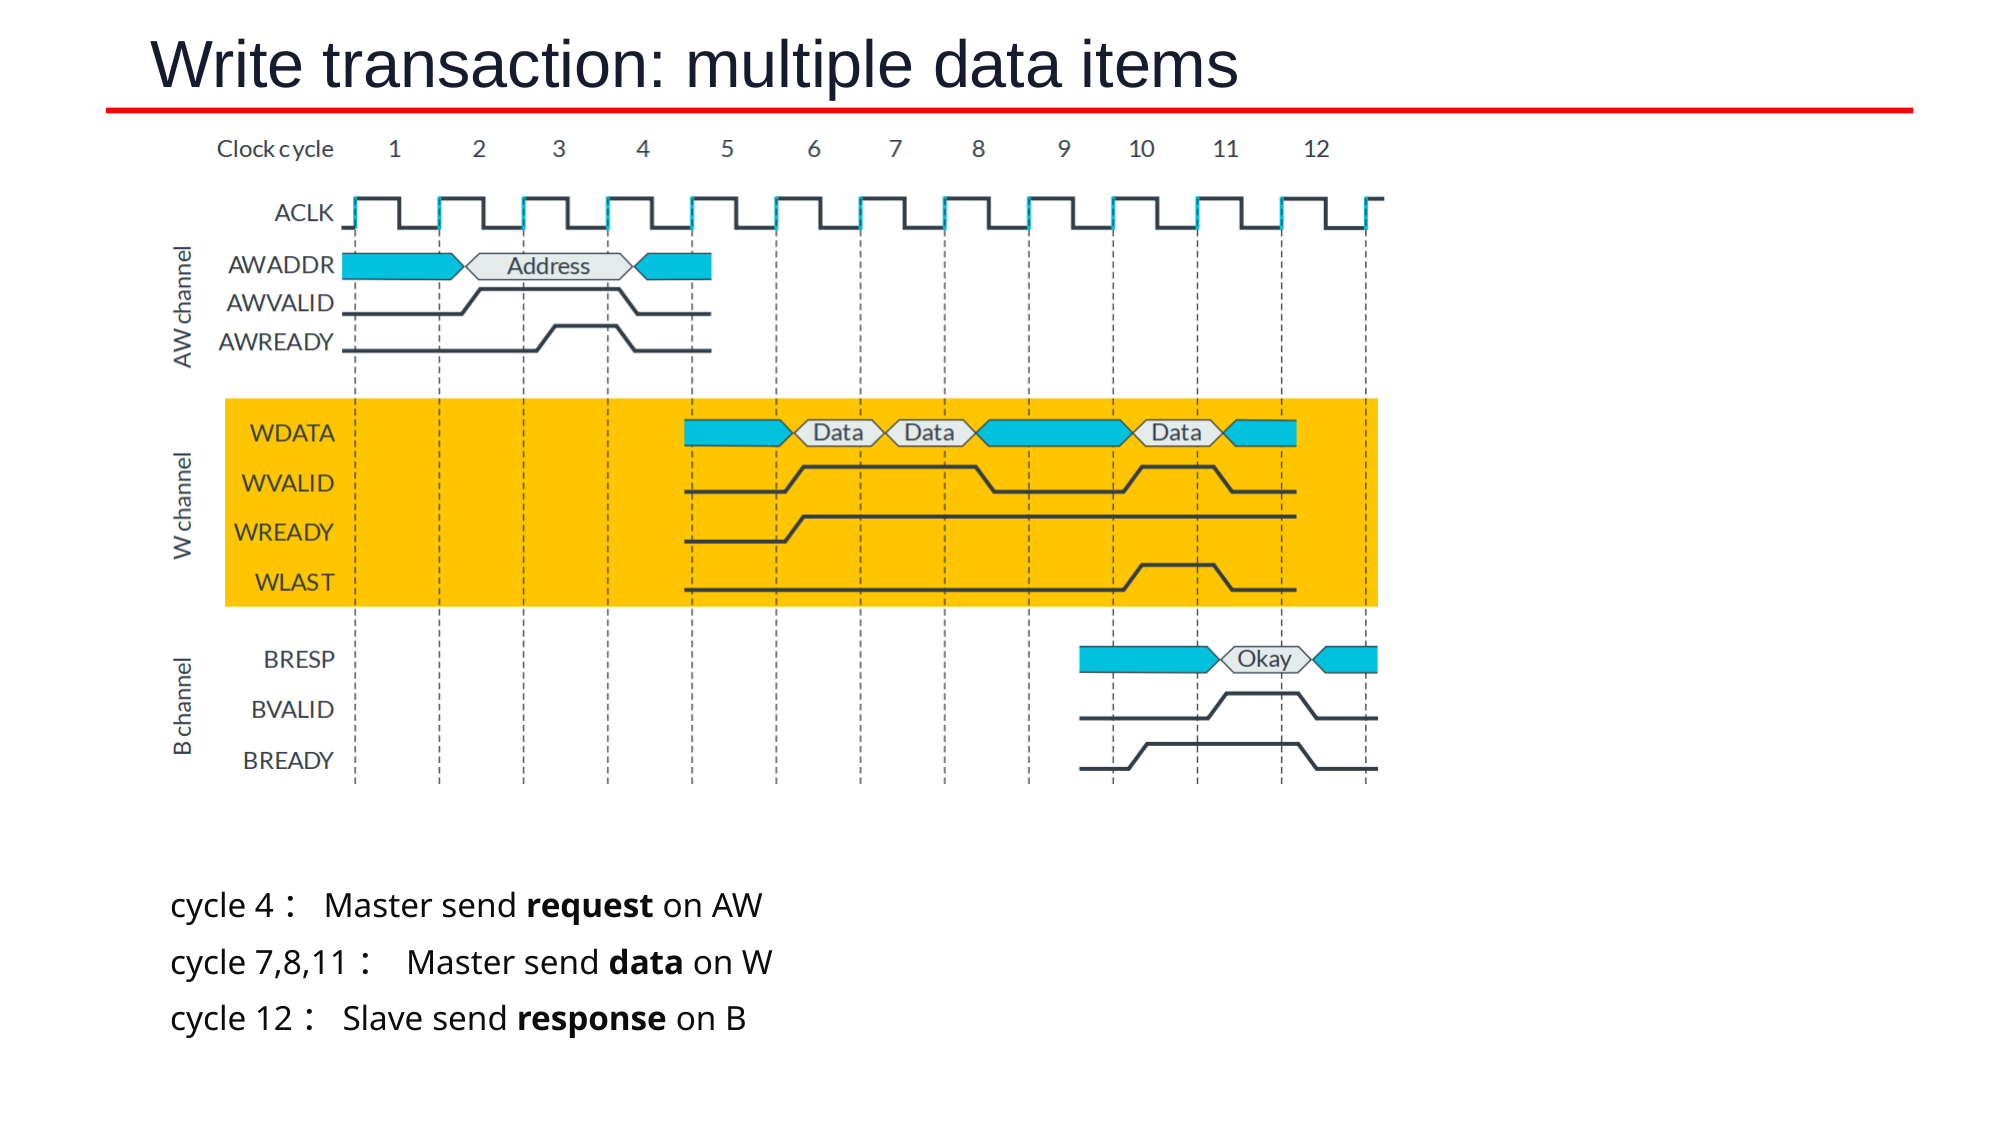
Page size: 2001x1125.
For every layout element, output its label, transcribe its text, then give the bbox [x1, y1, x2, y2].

text_box cycle 4：Master send request on AW cycle 7,8,11： Master send data on W cycle 12：Slave send response on B [155, 876, 994, 1045]
title Write transaction: multiple data items [135, 22, 1865, 105]
picture [155, 132, 1400, 794]
